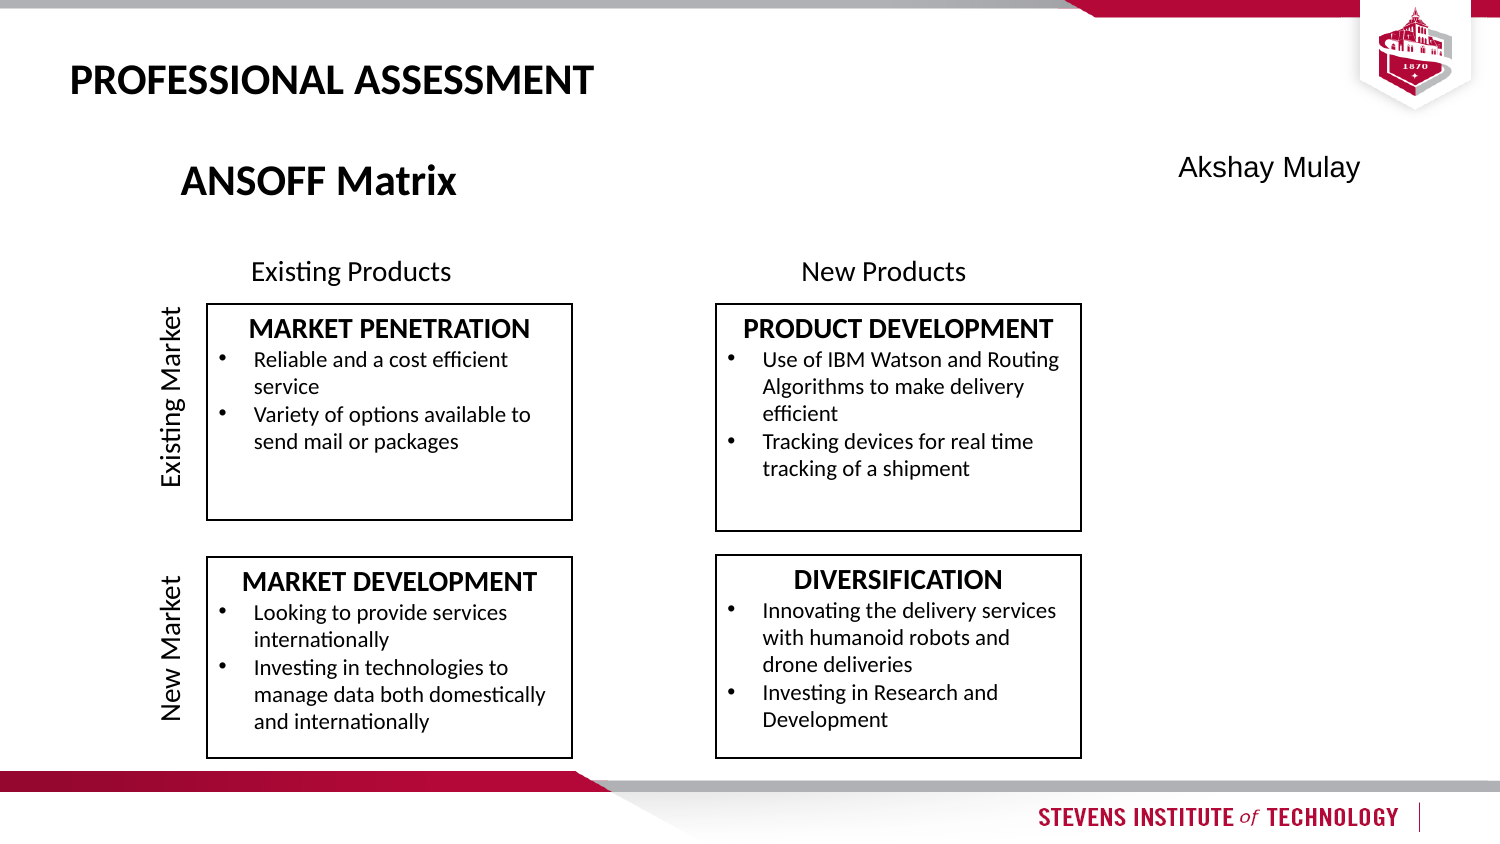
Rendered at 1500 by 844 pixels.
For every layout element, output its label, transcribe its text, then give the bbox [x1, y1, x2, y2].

text_box PRODUCT DEVELOPMENT Use of IBM Watson and Routing Algorithms to make delivery efficient Tracking devices for real time tracking of a shipment [716, 303, 1081, 532]
text_box MARKET DEVELOPMENT Looking to provide services internationally Investing in technologies to manage data both domestically and internationally [207, 556, 572, 759]
text_box Existing Products [239, 246, 540, 292]
title PROFESSIONAL ASSESSMENT [58, 24, 1184, 110]
text_box ANSOFF Matrix [169, 124, 1295, 211]
text_box Akshay Mulay [1163, 133, 1454, 180]
text_box DIVERSIFICATION Innovating the delivery services with humanoid robots and drone deliveries Investing in Research and Development [716, 554, 1081, 759]
text_box MARKET PENETRATION Reliable and a cost efficient service Variety of options available to send mail or packages [207, 303, 572, 521]
text_box Existing Market [145, 283, 191, 500]
text_box New Market [145, 517, 191, 734]
text_box New Products [790, 246, 1007, 292]
picture [0, 0, 1500, 120]
picture [0, 771, 1500, 844]
